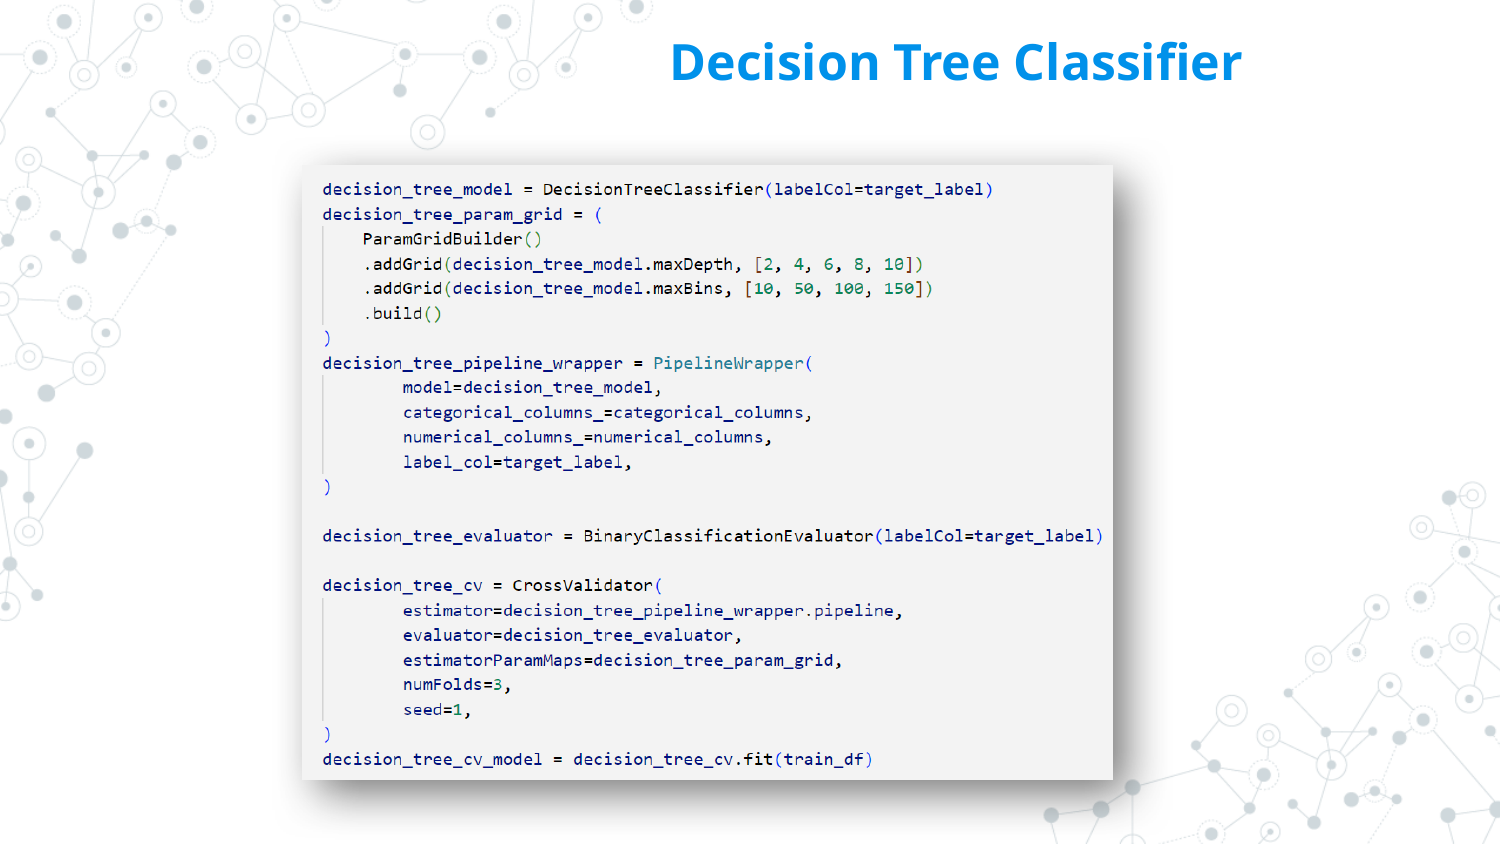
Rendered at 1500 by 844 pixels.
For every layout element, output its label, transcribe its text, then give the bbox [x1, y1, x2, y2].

title Decision Tree Classifier [654, 23, 1483, 106]
picture [0, 0, 1500, 844]
